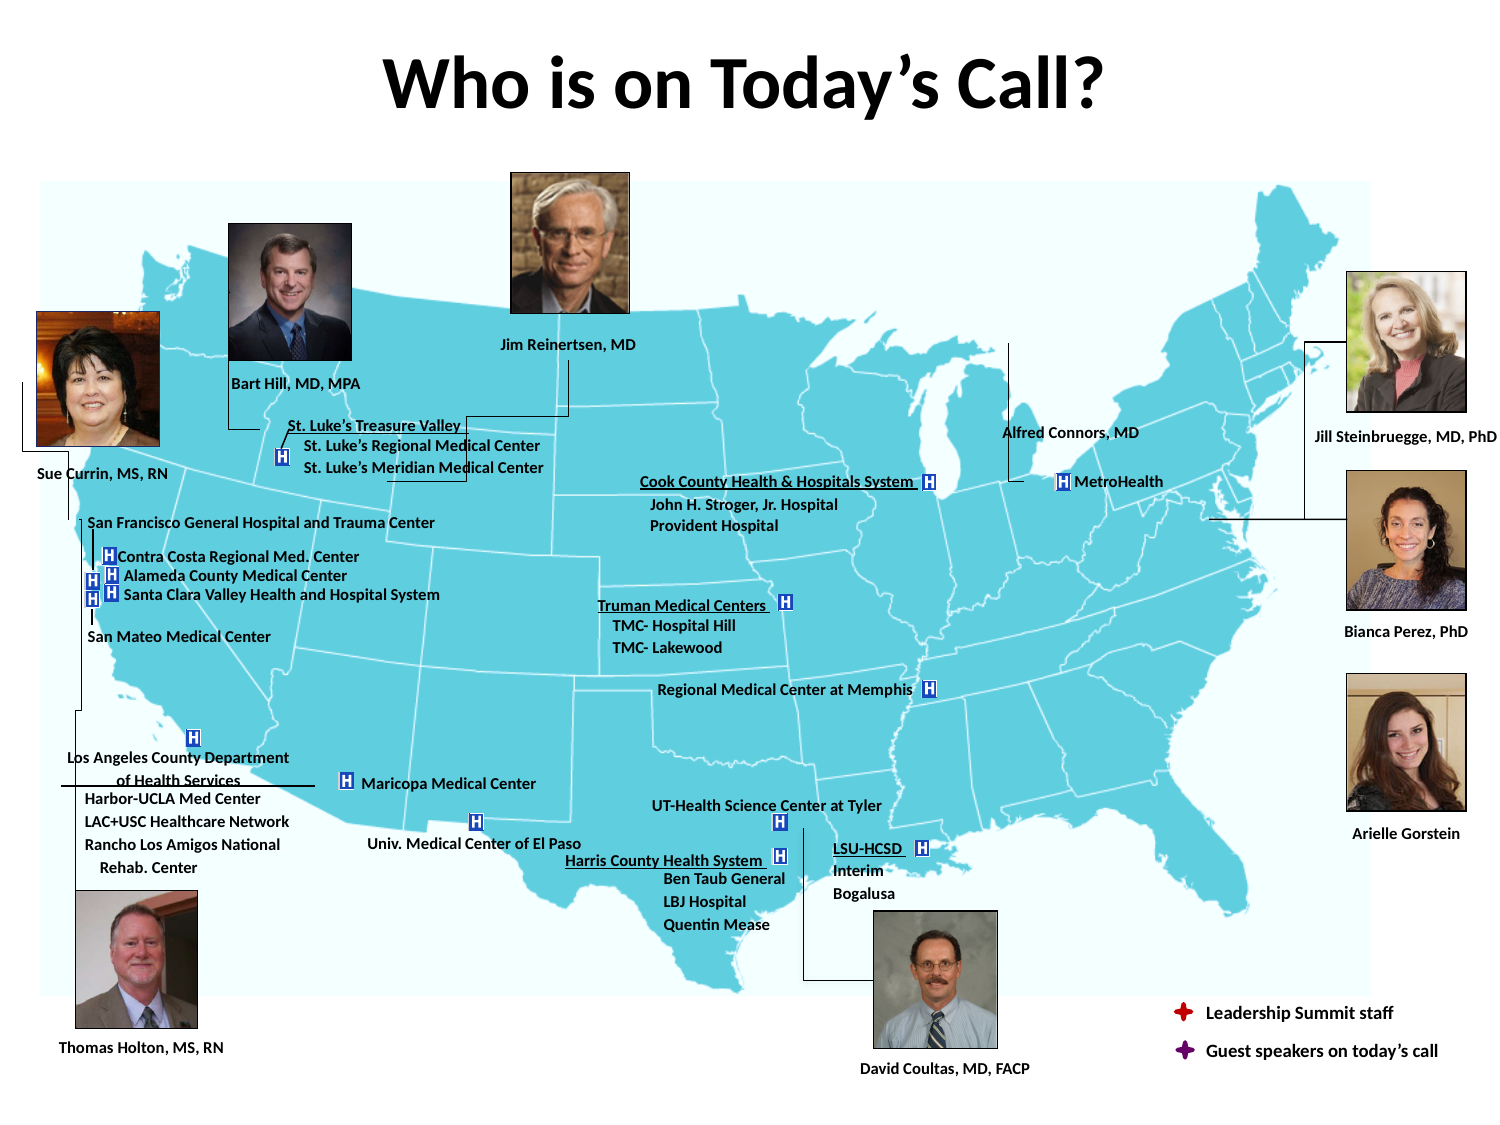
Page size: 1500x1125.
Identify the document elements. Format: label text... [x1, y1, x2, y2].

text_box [6, 173, 1500, 1085]
text_box Who is on Today’s Call? [59, 12, 1440, 138]
